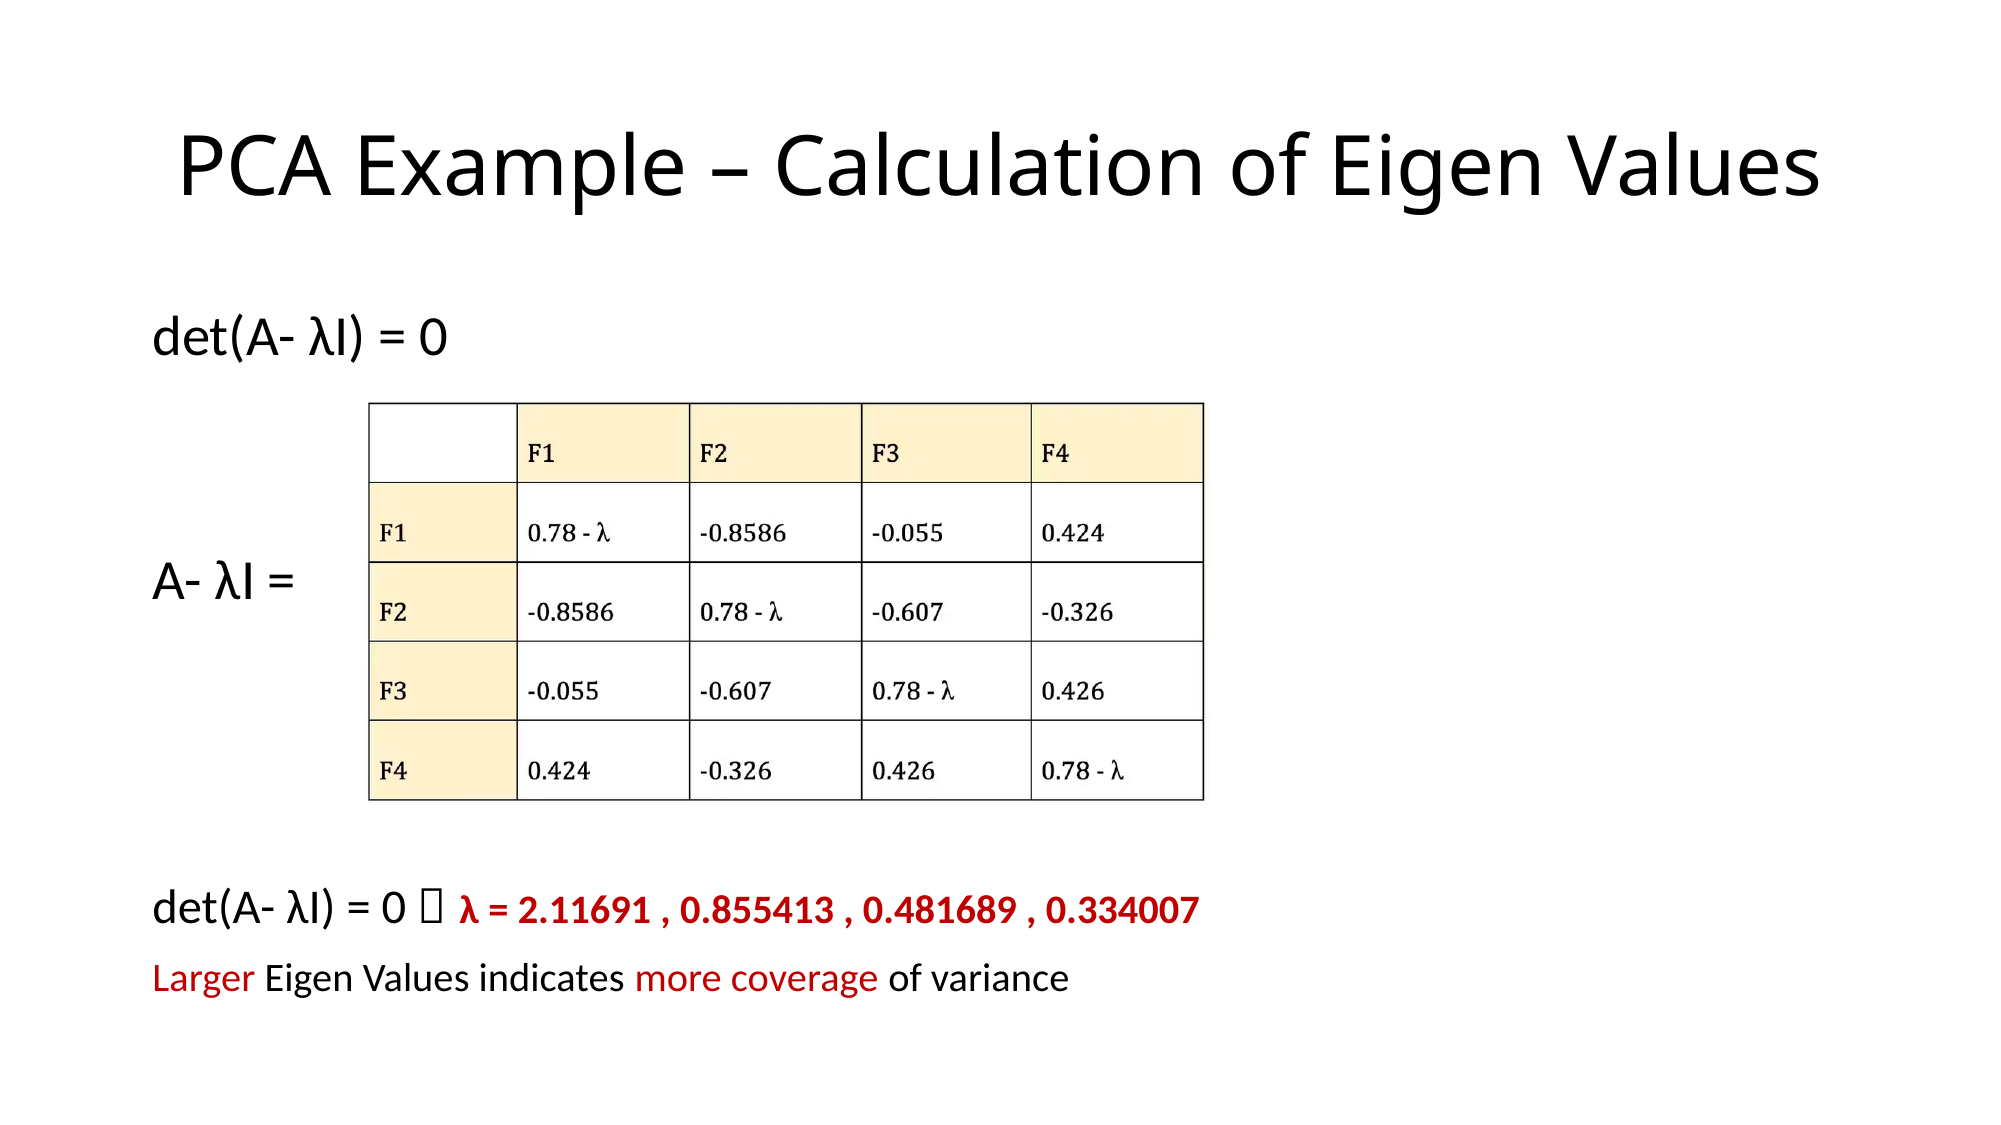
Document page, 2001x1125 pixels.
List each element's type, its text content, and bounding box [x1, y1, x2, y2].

picture [352, 393, 1210, 806]
title PCA Example – Calculation of Eigen Values [137, 59, 1863, 278]
list det(A- λI) = 0 A- λI = det(A- λI) = 0  λ = 2.11691 , 0.855413 , 0.481689 , 0.334007 Larger Eigen Values indicates more coverage of variance [137, 299, 1863, 1014]
